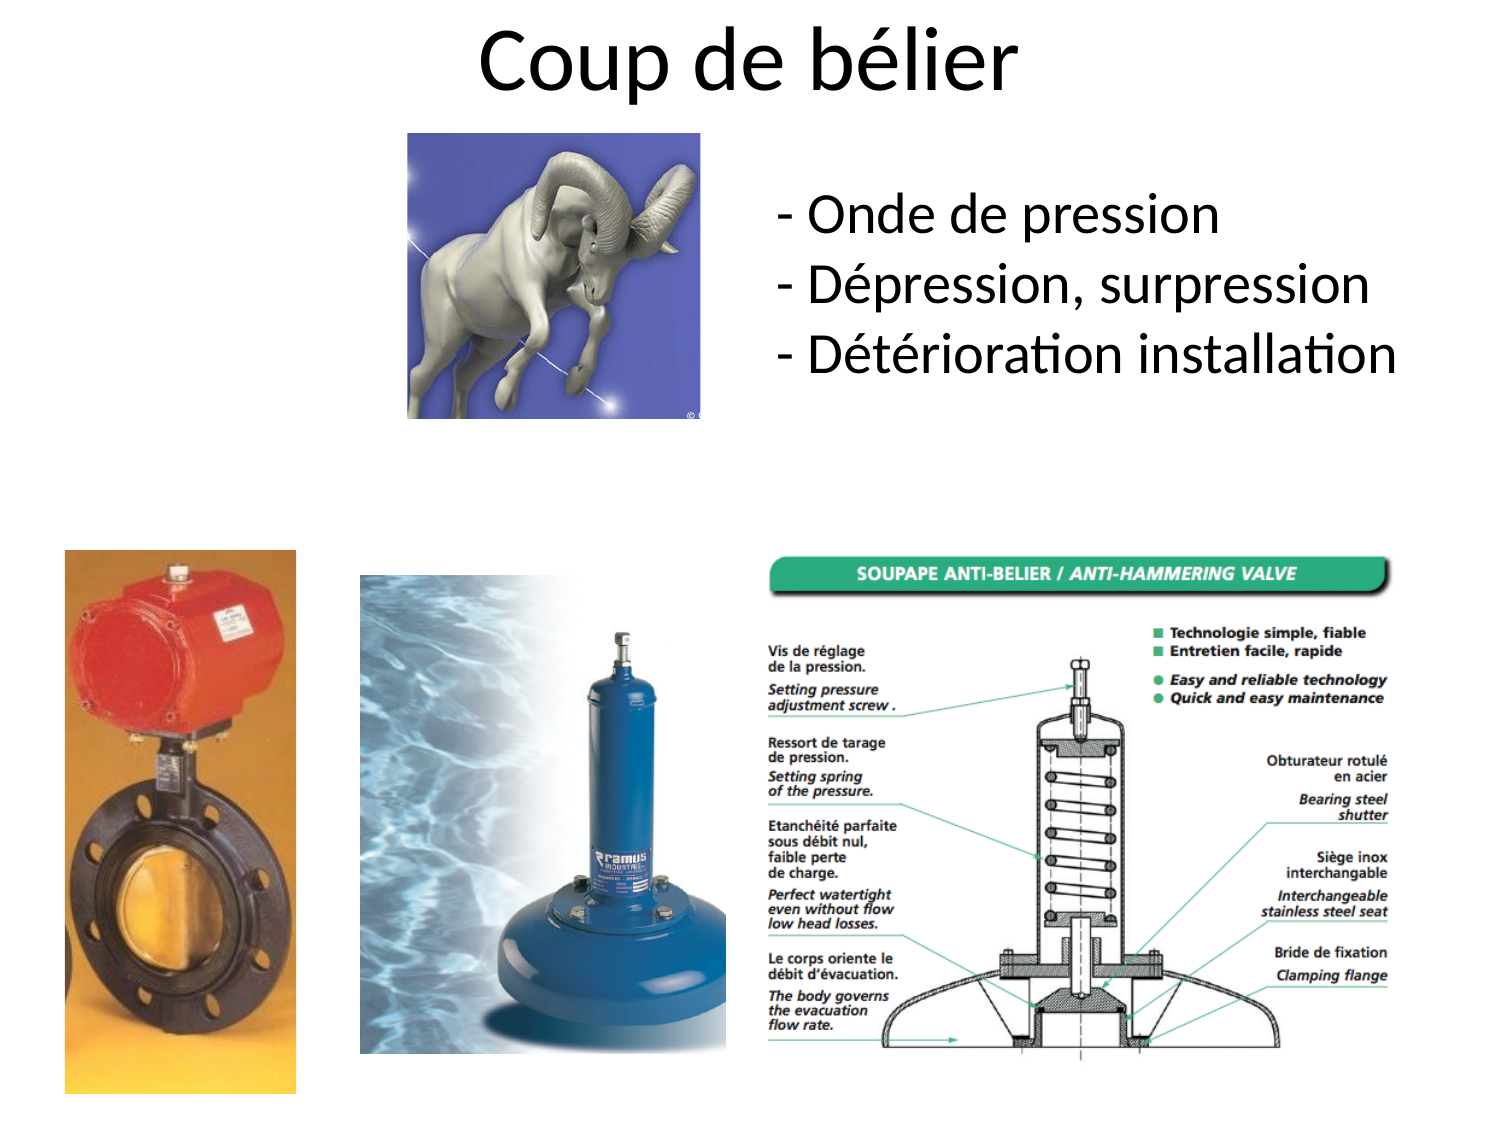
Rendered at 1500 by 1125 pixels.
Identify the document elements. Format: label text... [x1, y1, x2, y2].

picture [407, 133, 701, 419]
title Coup de bélier [75, 0, 1425, 148]
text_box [359, 574, 720, 1054]
picture [726, 550, 1419, 1077]
picture [64, 550, 297, 1094]
text_box - Onde de pression - Dépression, surpression - Détérioration installation [761, 168, 1436, 393]
